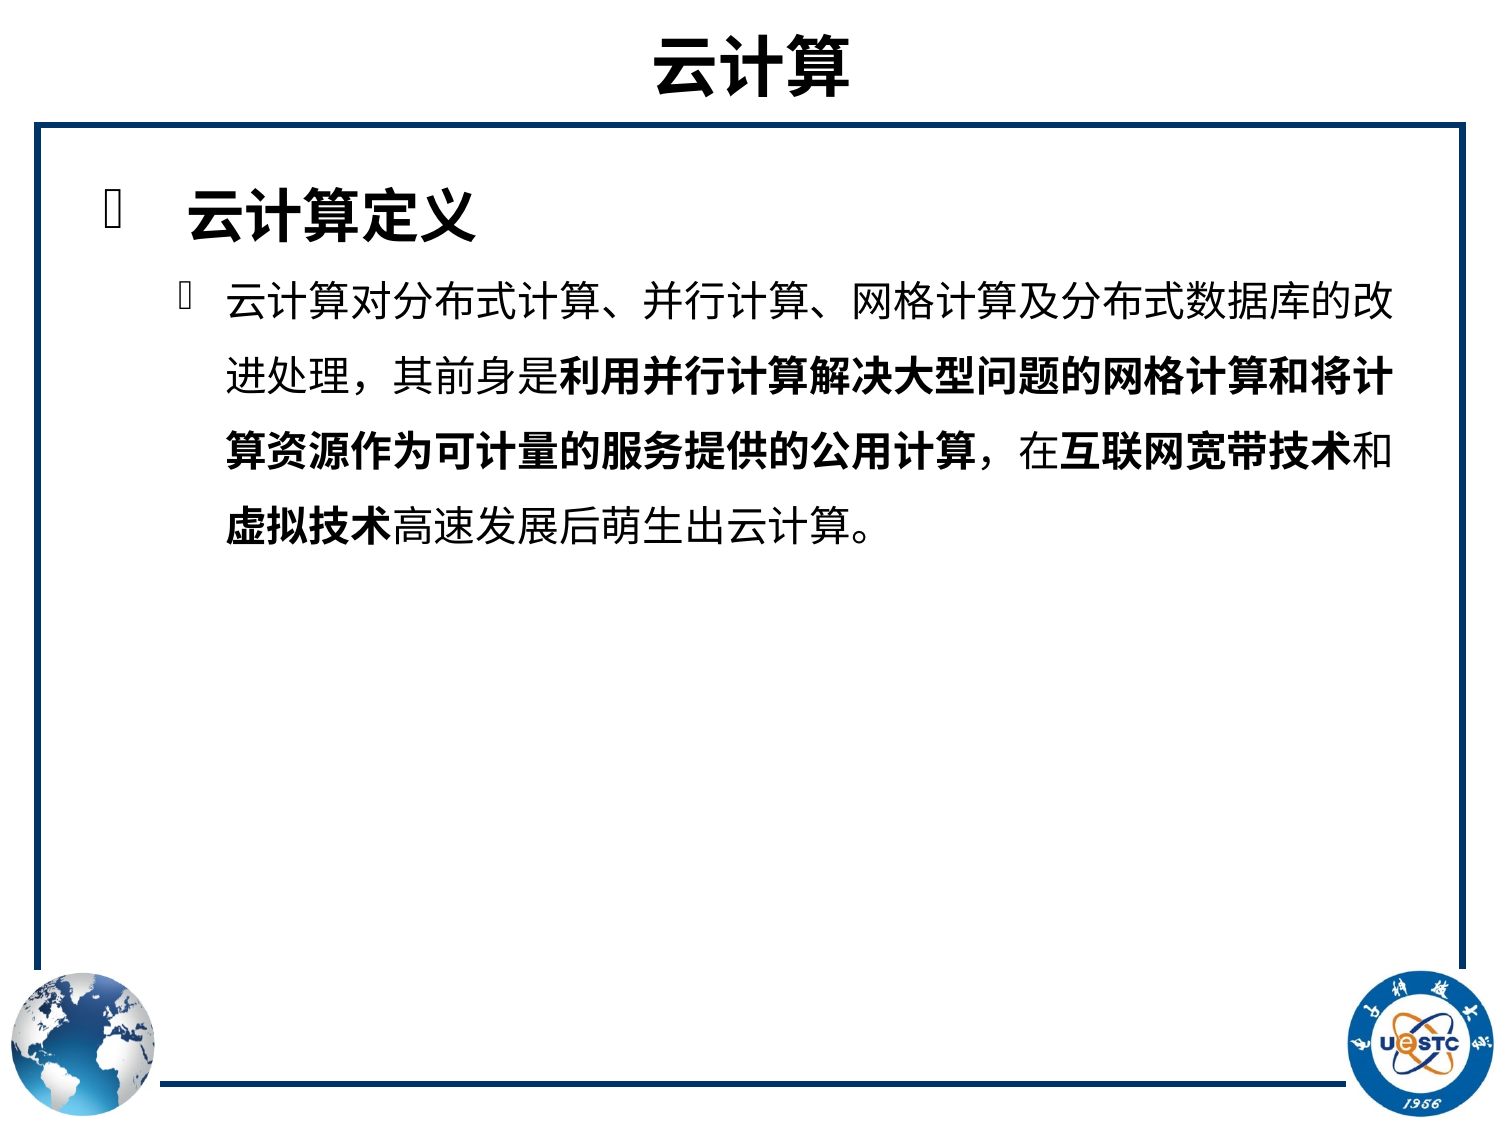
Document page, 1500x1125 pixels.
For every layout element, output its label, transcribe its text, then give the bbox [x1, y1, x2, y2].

title 云计算 [41, 19, 1463, 112]
text_box 云计算定义 云计算对分布式计算、并行计算、网格计算及分布式数据库的改进处理，其前身是利用并行计算解决大型问题的网格计算和将计算资源作为可计量的服务提供的公用计算，在互联网宽带技术和虚拟技术高速发展后萌生出云计算。 [88, 137, 1439, 1036]
picture [0, 970, 160, 1118]
picture [1346, 969, 1495, 1118]
